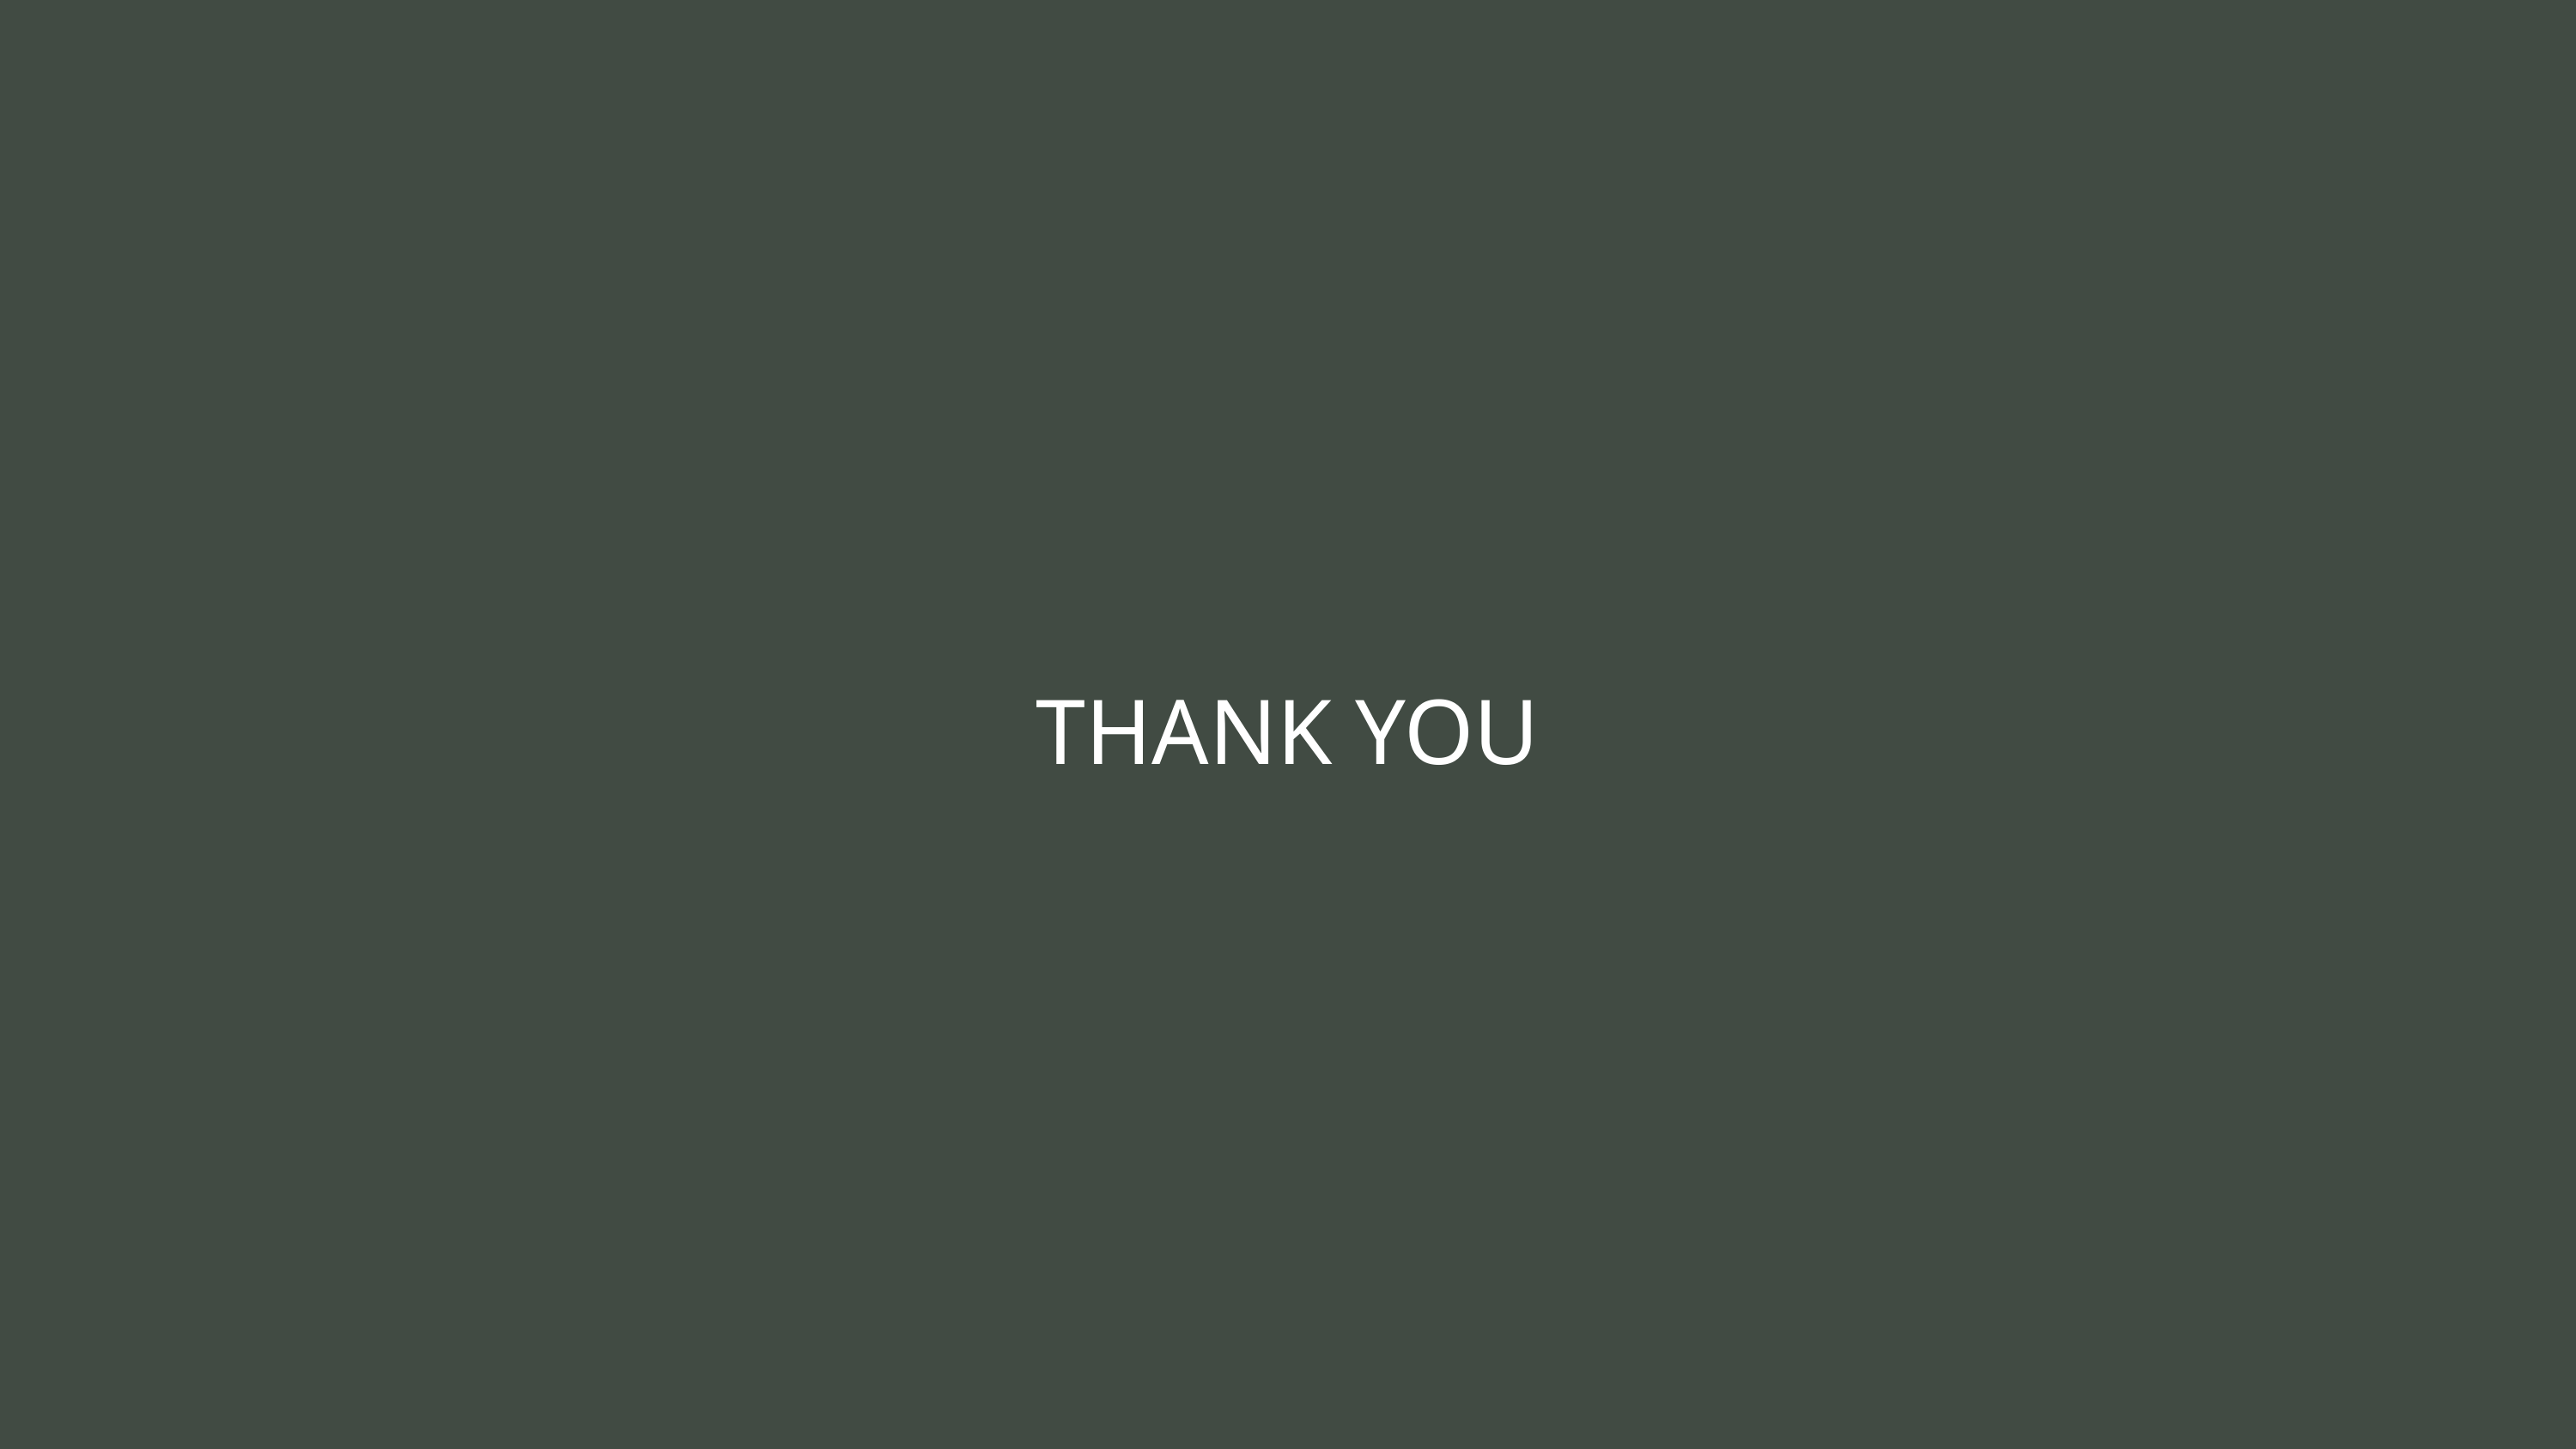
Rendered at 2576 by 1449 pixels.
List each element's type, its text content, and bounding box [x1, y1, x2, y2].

text_box THANK YOU [1013, 657, 1563, 783]
